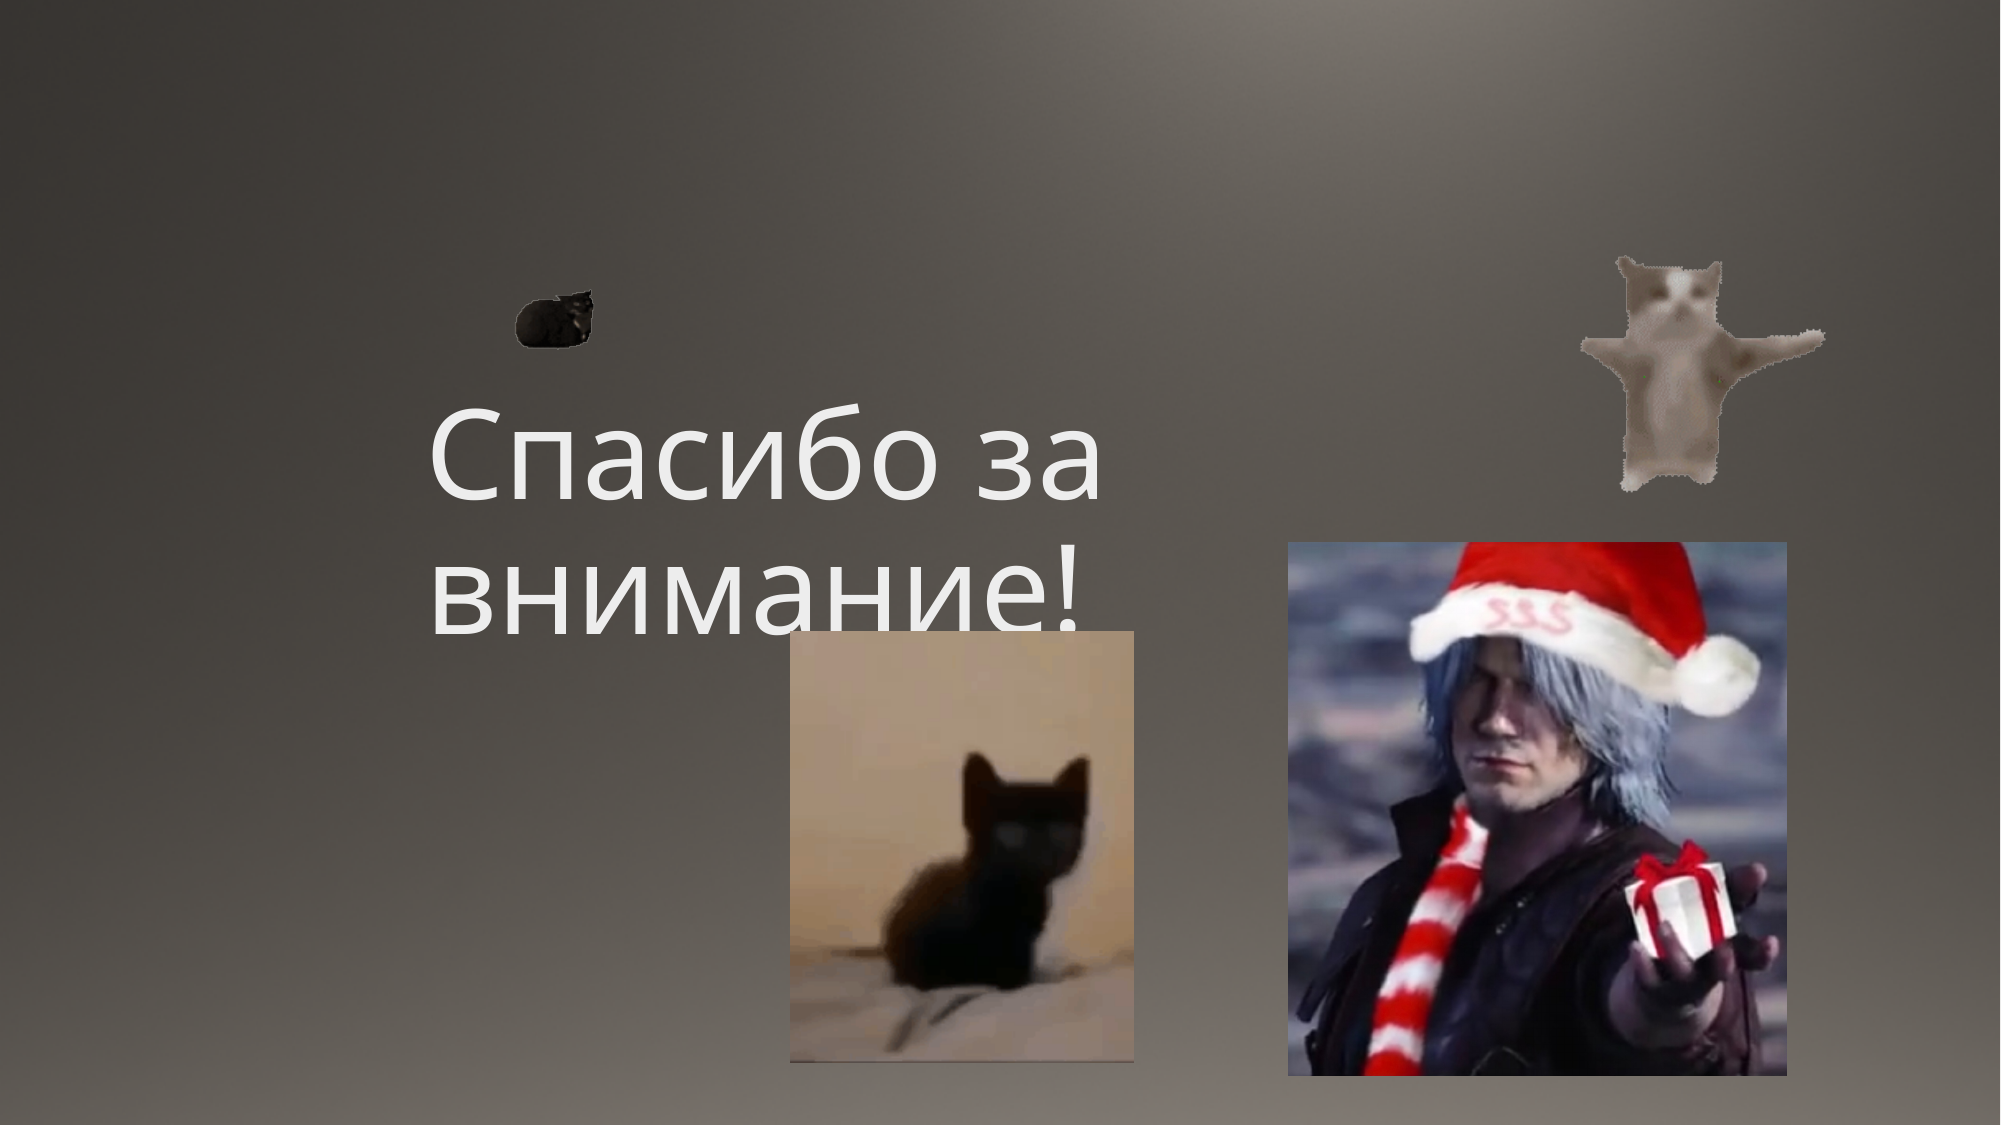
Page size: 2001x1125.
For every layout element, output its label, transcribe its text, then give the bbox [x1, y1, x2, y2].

text_box Спасибо за внимание! [723, 384, 1437, 513]
picture [0, 0, 2001, 1125]
